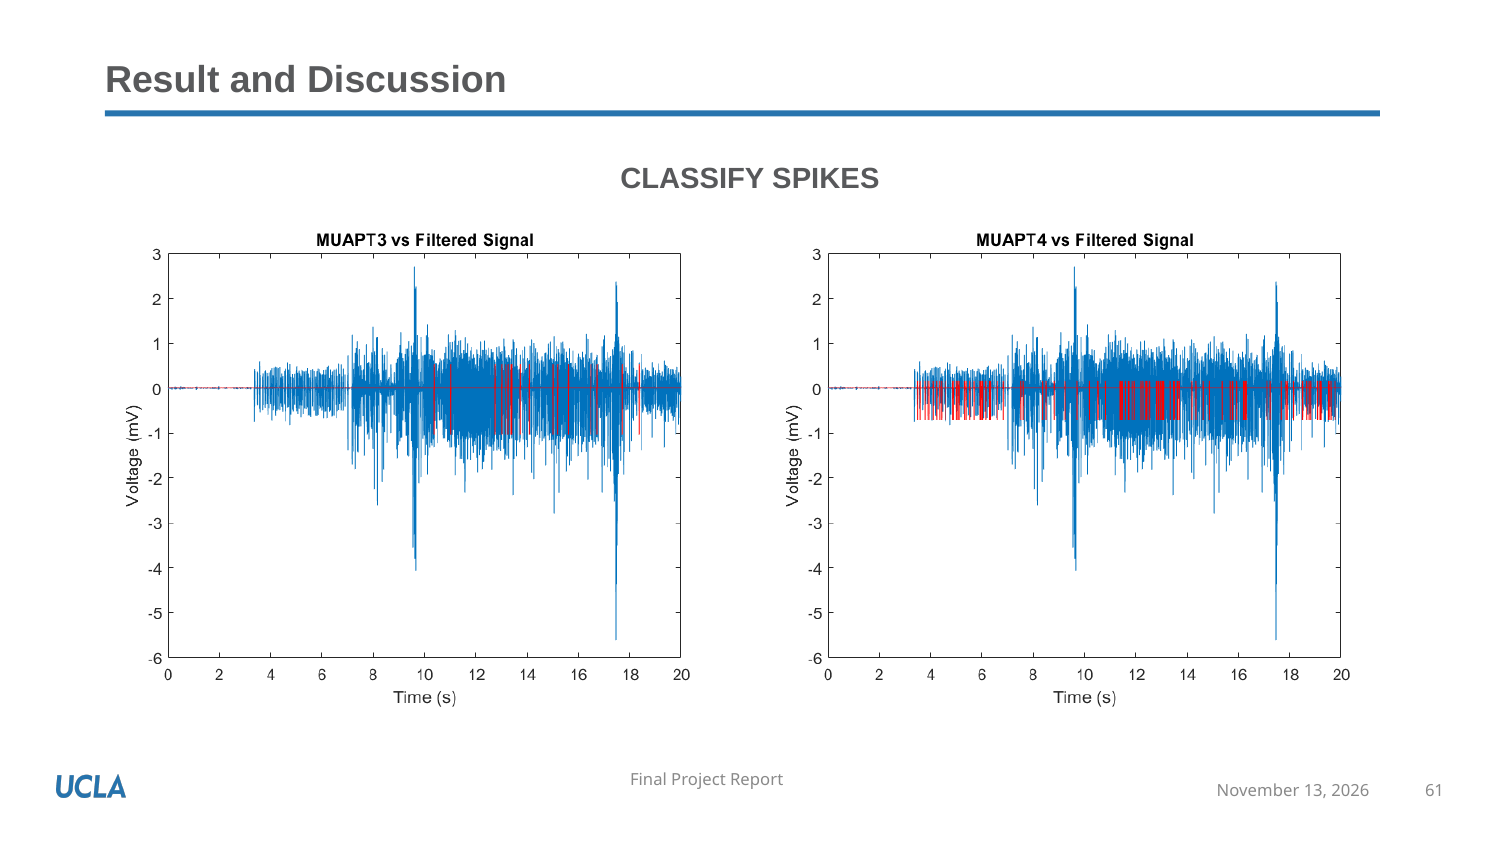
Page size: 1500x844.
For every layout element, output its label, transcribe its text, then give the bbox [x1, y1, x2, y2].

text_box CLASSIFY SPIKES [434, 155, 1065, 192]
picture [764, 216, 1380, 712]
picture [104, 216, 720, 712]
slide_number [1215, 780, 1370, 840]
slide_number 61 [1425, 780, 1500, 840]
picture [56, 774, 126, 798]
